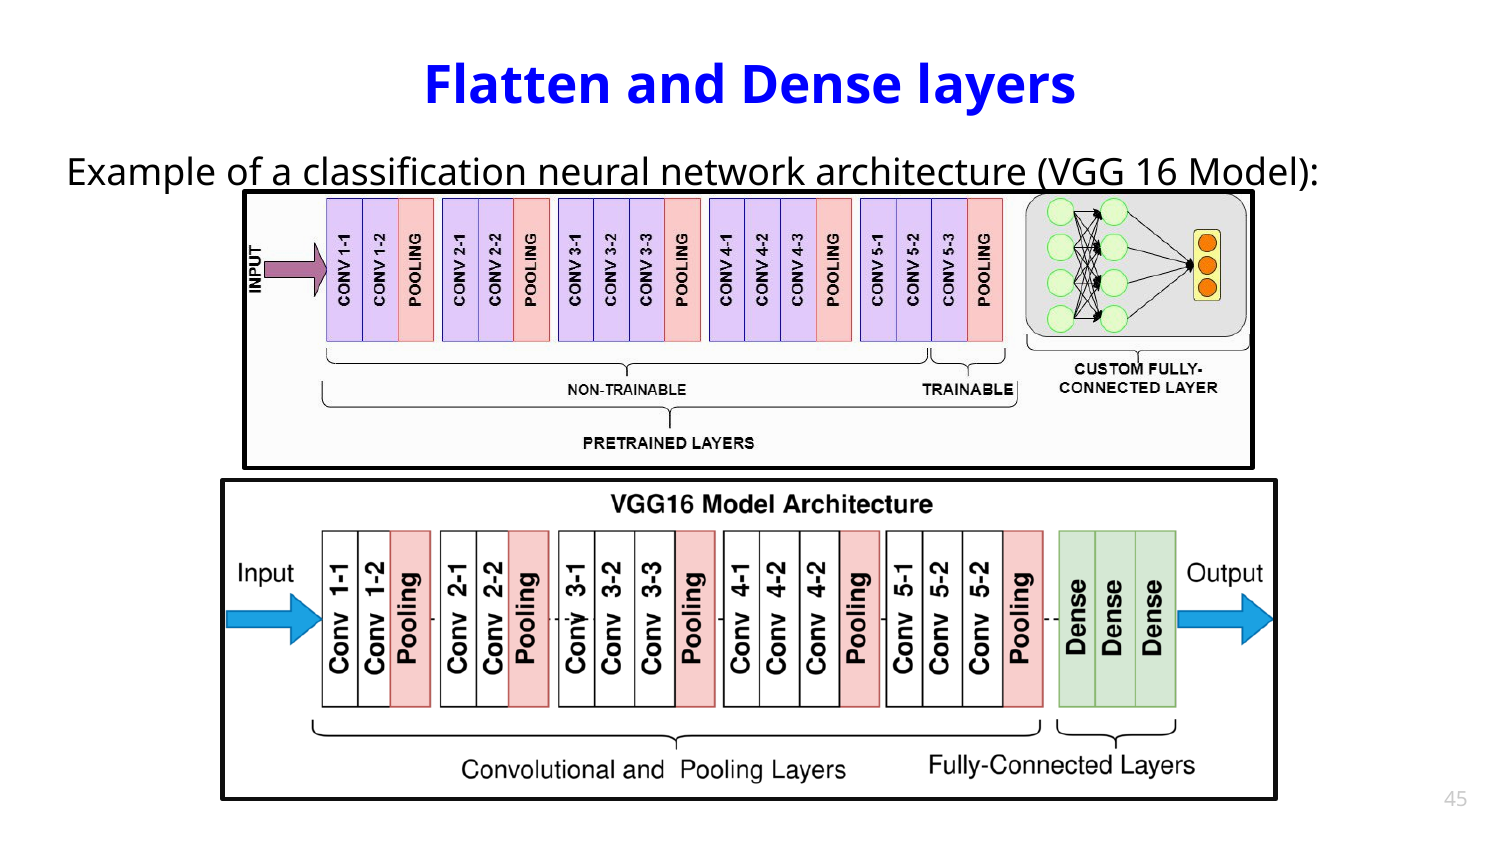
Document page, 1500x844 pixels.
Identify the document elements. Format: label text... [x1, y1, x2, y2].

title Flatten and Dense layers [51, 35, 1449, 126]
slide_number ‹#› [1392, 767, 1483, 833]
picture [246, 193, 1251, 466]
picture [224, 482, 1274, 798]
list Example of a classification neural network architecture (VGG 16 Model): [51, 126, 1449, 687]
